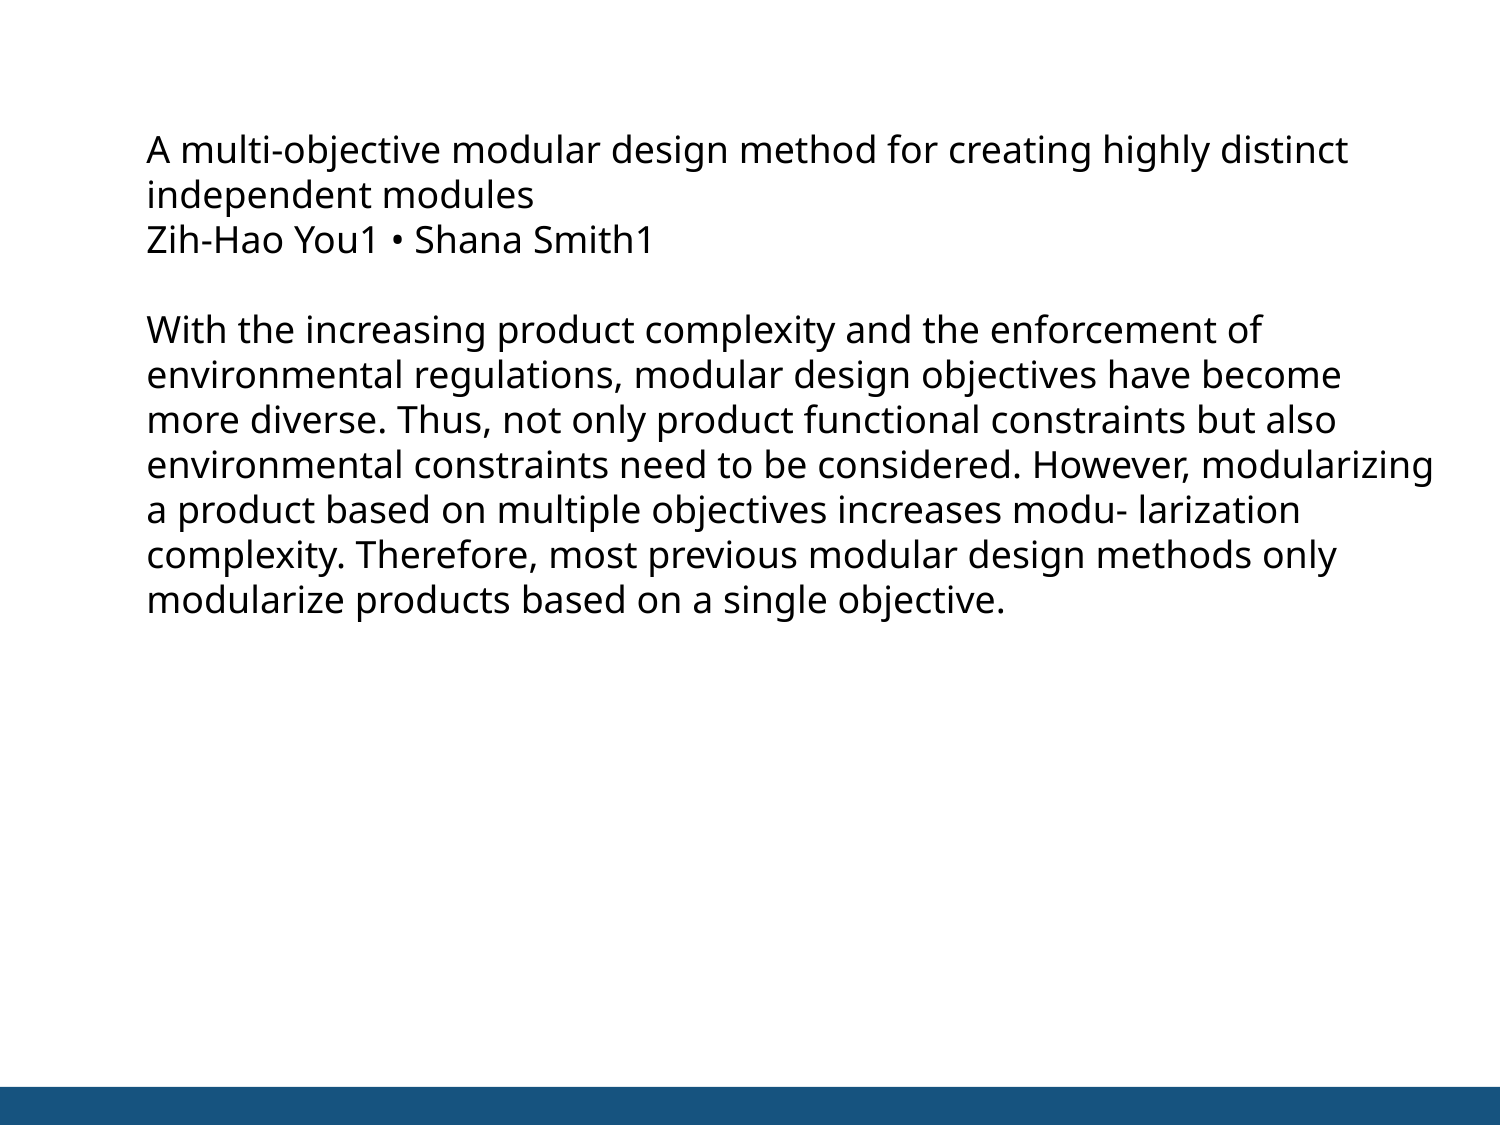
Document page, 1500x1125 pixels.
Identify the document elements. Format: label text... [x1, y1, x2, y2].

text_box A multi-objective modular design method for creating highly distinct independent modules Zih-Hao You1 • Shana Smith1 With the increasing product complexity and the enforcement of environmental regulations, modular design objectives have become more diverse. Thus, not only product functional constraints but also environmental constraints need to be considered. However, modularizing a product based on multiple objectives increases modu- larization complexity. Therefore, most previous modular design methods only modularize products based on a single objective. [131, 118, 1458, 629]
